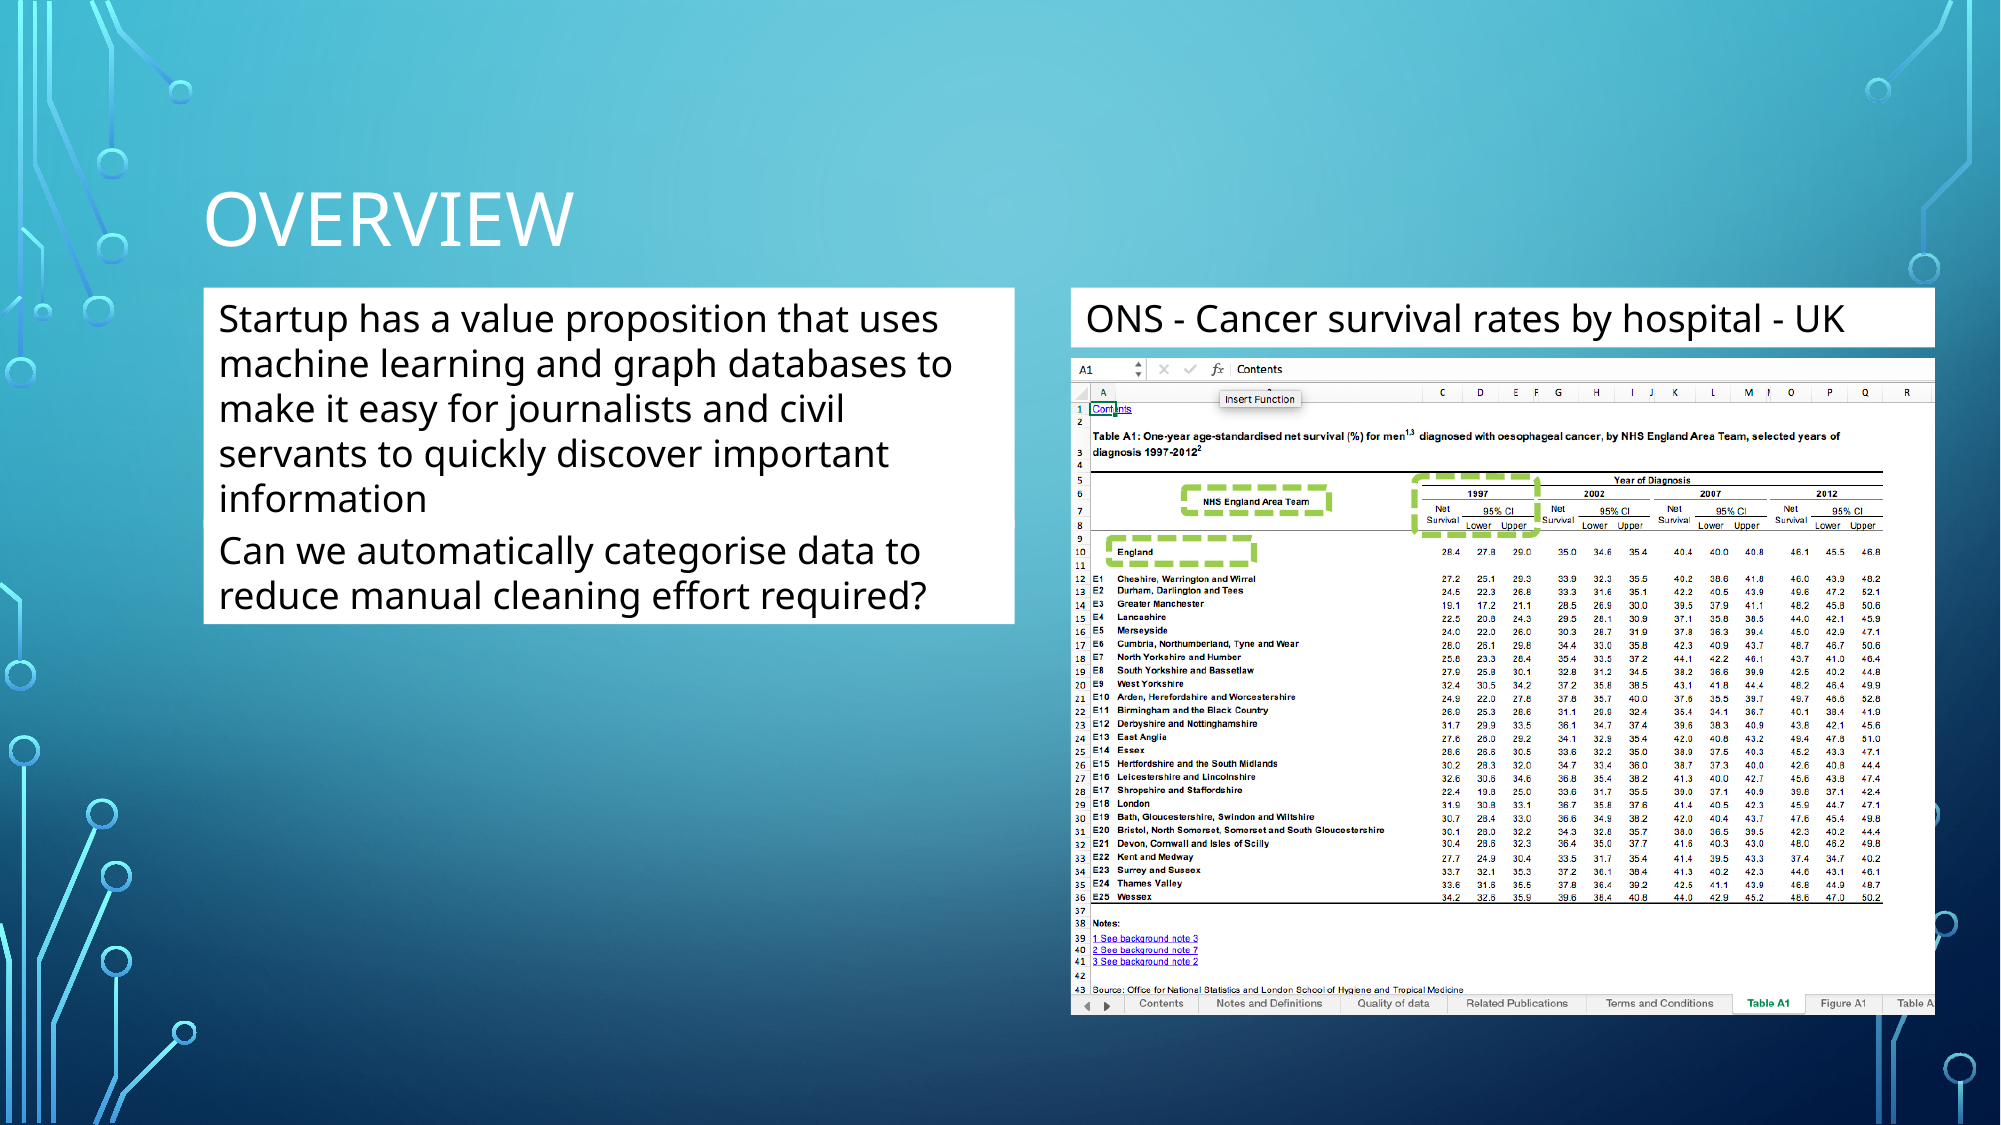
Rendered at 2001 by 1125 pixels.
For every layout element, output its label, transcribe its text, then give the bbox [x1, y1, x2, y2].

text_box Startup has a value proposition that uses machine learning and graph databases to make it easy for journalists and civil servants to quickly discover important information [203, 287, 1015, 528]
picture [1070, 358, 1936, 1015]
text_box ONS - Cancer survival rates by hospital - UK [1070, 287, 1935, 348]
title Overview [187, 101, 1813, 344]
text_box Can we automatically categorise data to reduce manual cleaning effort required? [203, 528, 1015, 625]
